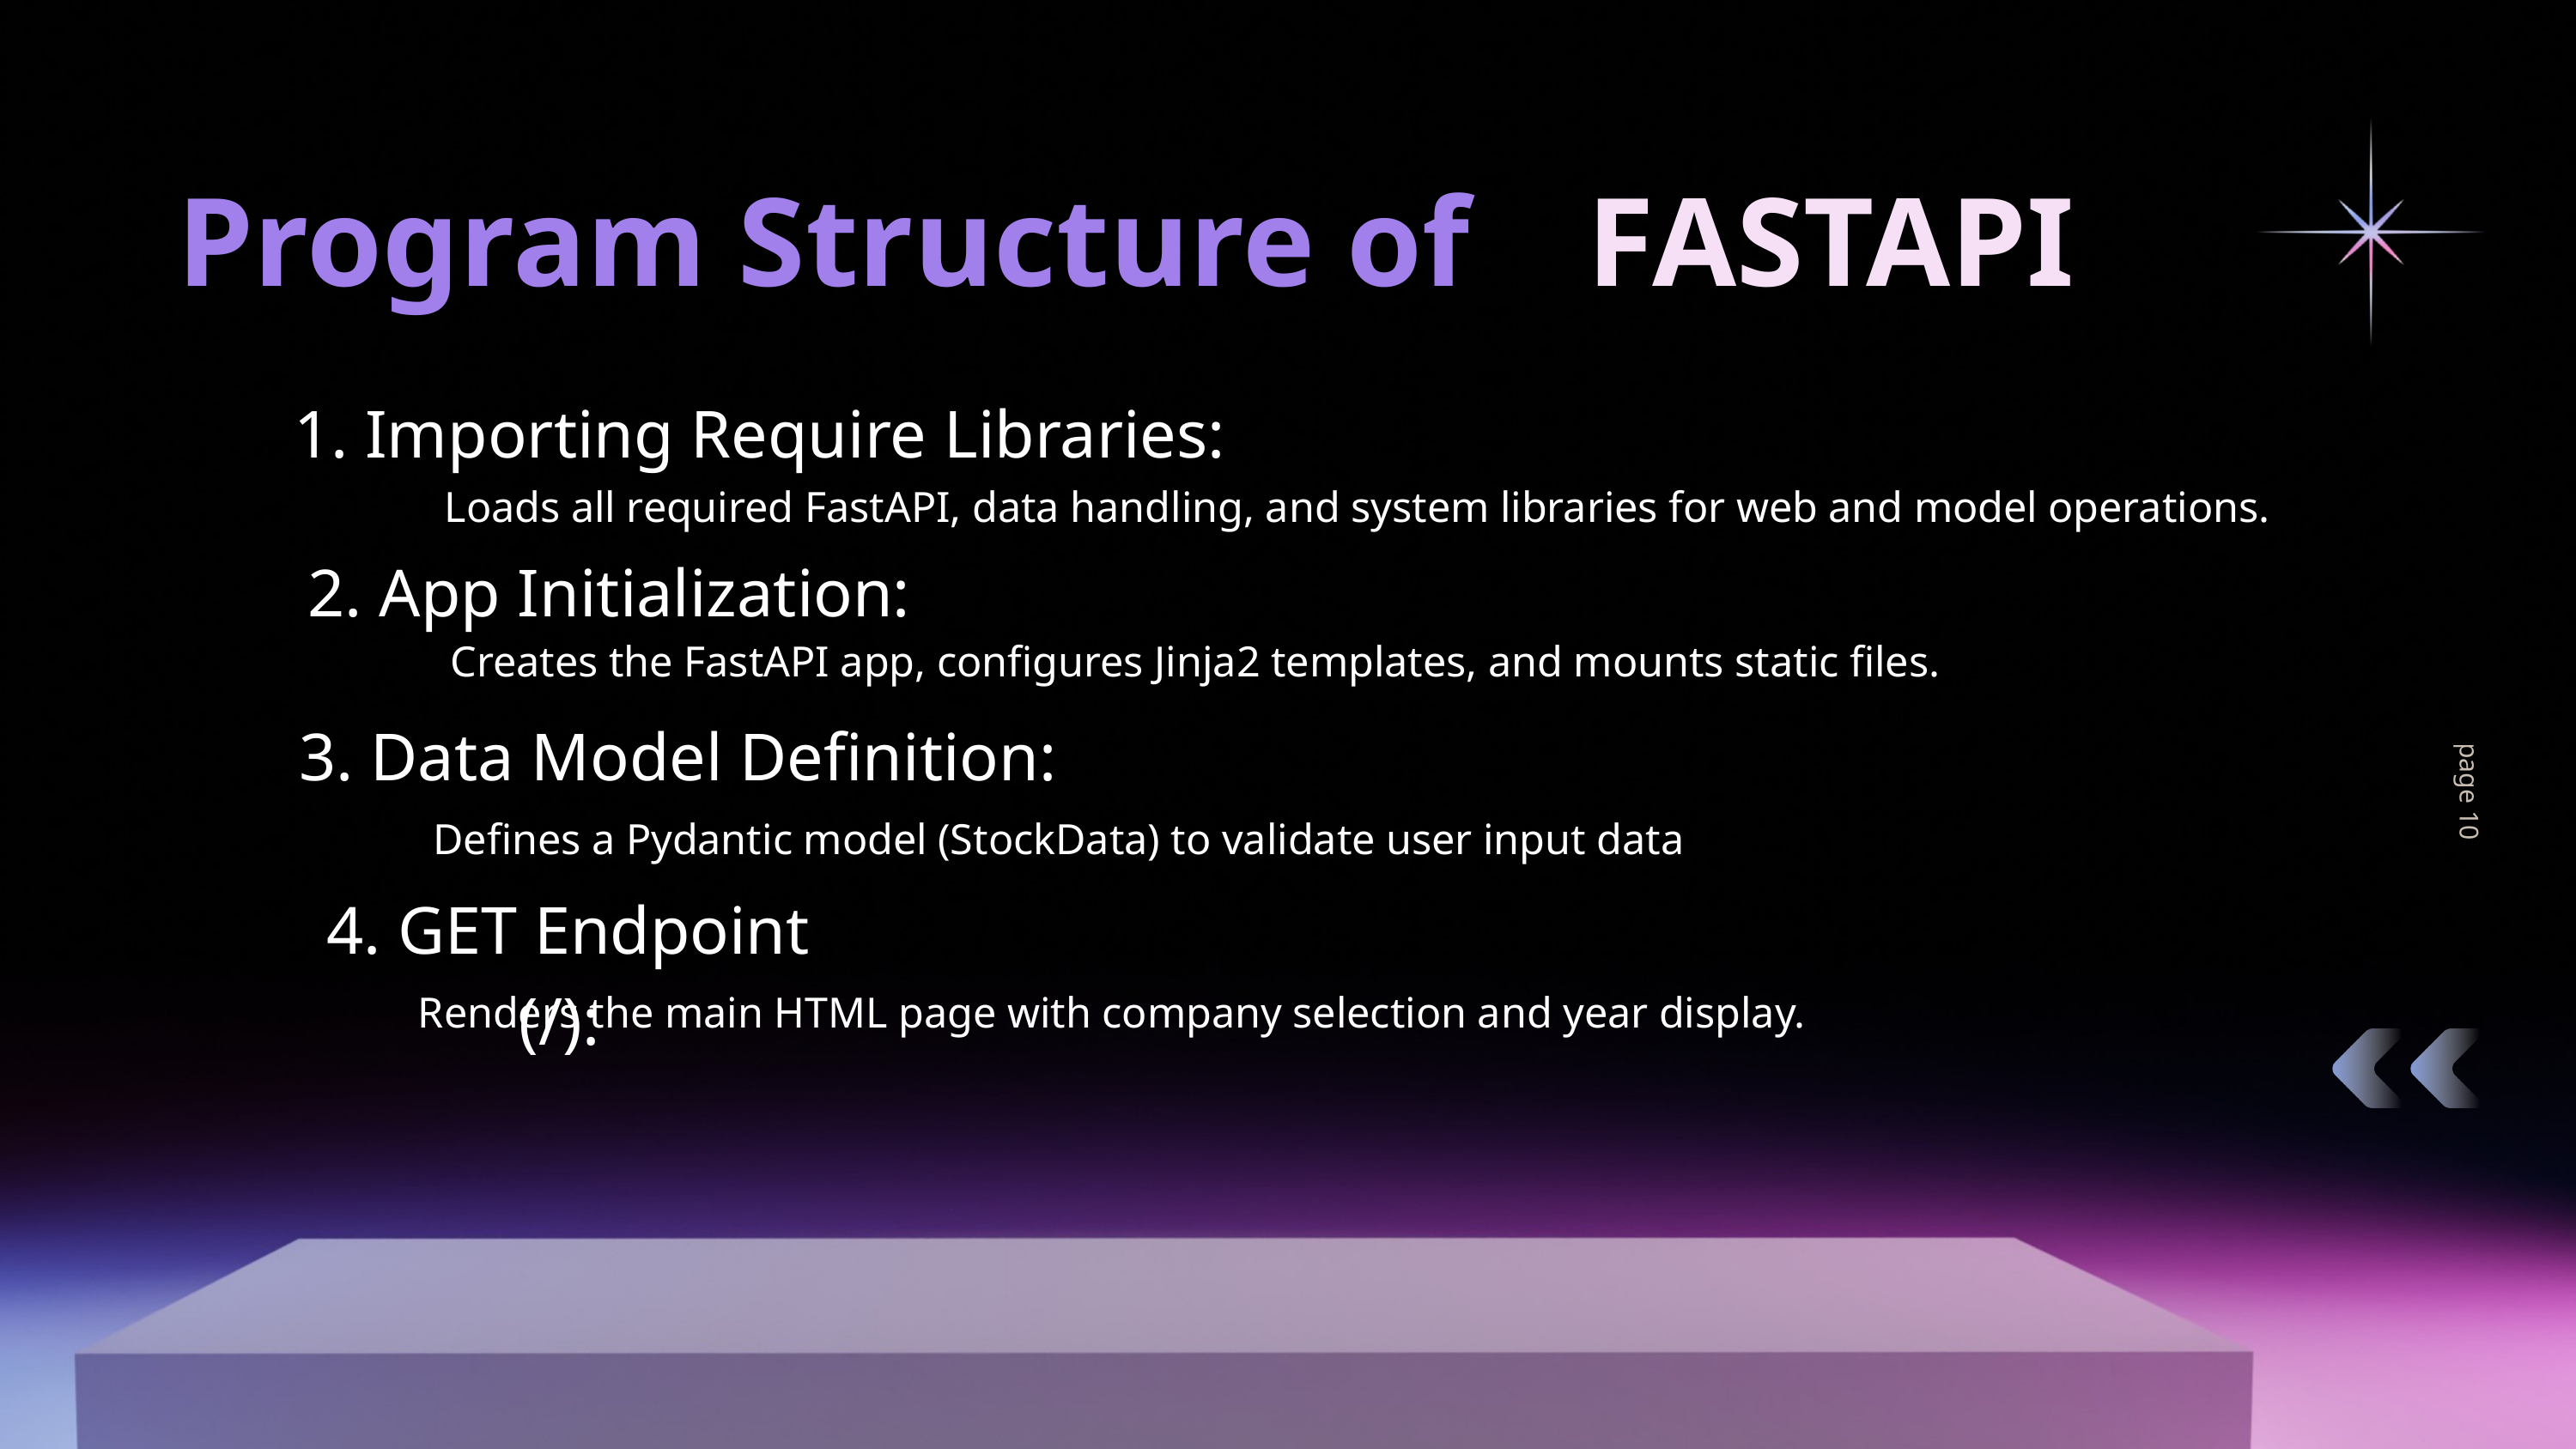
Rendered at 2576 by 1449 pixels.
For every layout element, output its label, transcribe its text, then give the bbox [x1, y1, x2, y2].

text_box Defines a Pydantic model (StockData) to validate user input data [344, 803, 1773, 863]
text_box FASTAPI [1827, 139, 2369, 312]
text_box [0, 0, 2576, 1449]
text_box [2331, 1028, 2409, 1108]
text_box Loads all required FastAPI, data handling, and system libraries for web and model operations. [343, 472, 2371, 530]
text_box Renders the main HTML page with company selection and year display. [347, 978, 1877, 1037]
text_box [2409, 1028, 2488, 1108]
text_box page 10 [2454, 701, 2491, 882]
text_box [2256, 117, 2486, 347]
text_box Creates the FastAPI app, configures Jinja2 templates, and mounts static files. [347, 627, 2033, 686]
text_box Program Structure of [177, 139, 1827, 312]
text_box 2. App Initialization: [287, 538, 932, 630]
text_box 4. GET Endpoint (/): [285, 876, 851, 1058]
text_box 3. Data Model Definition: [297, 702, 1059, 794]
text_box 1. Importing Require Libraries: [289, 379, 1230, 471]
